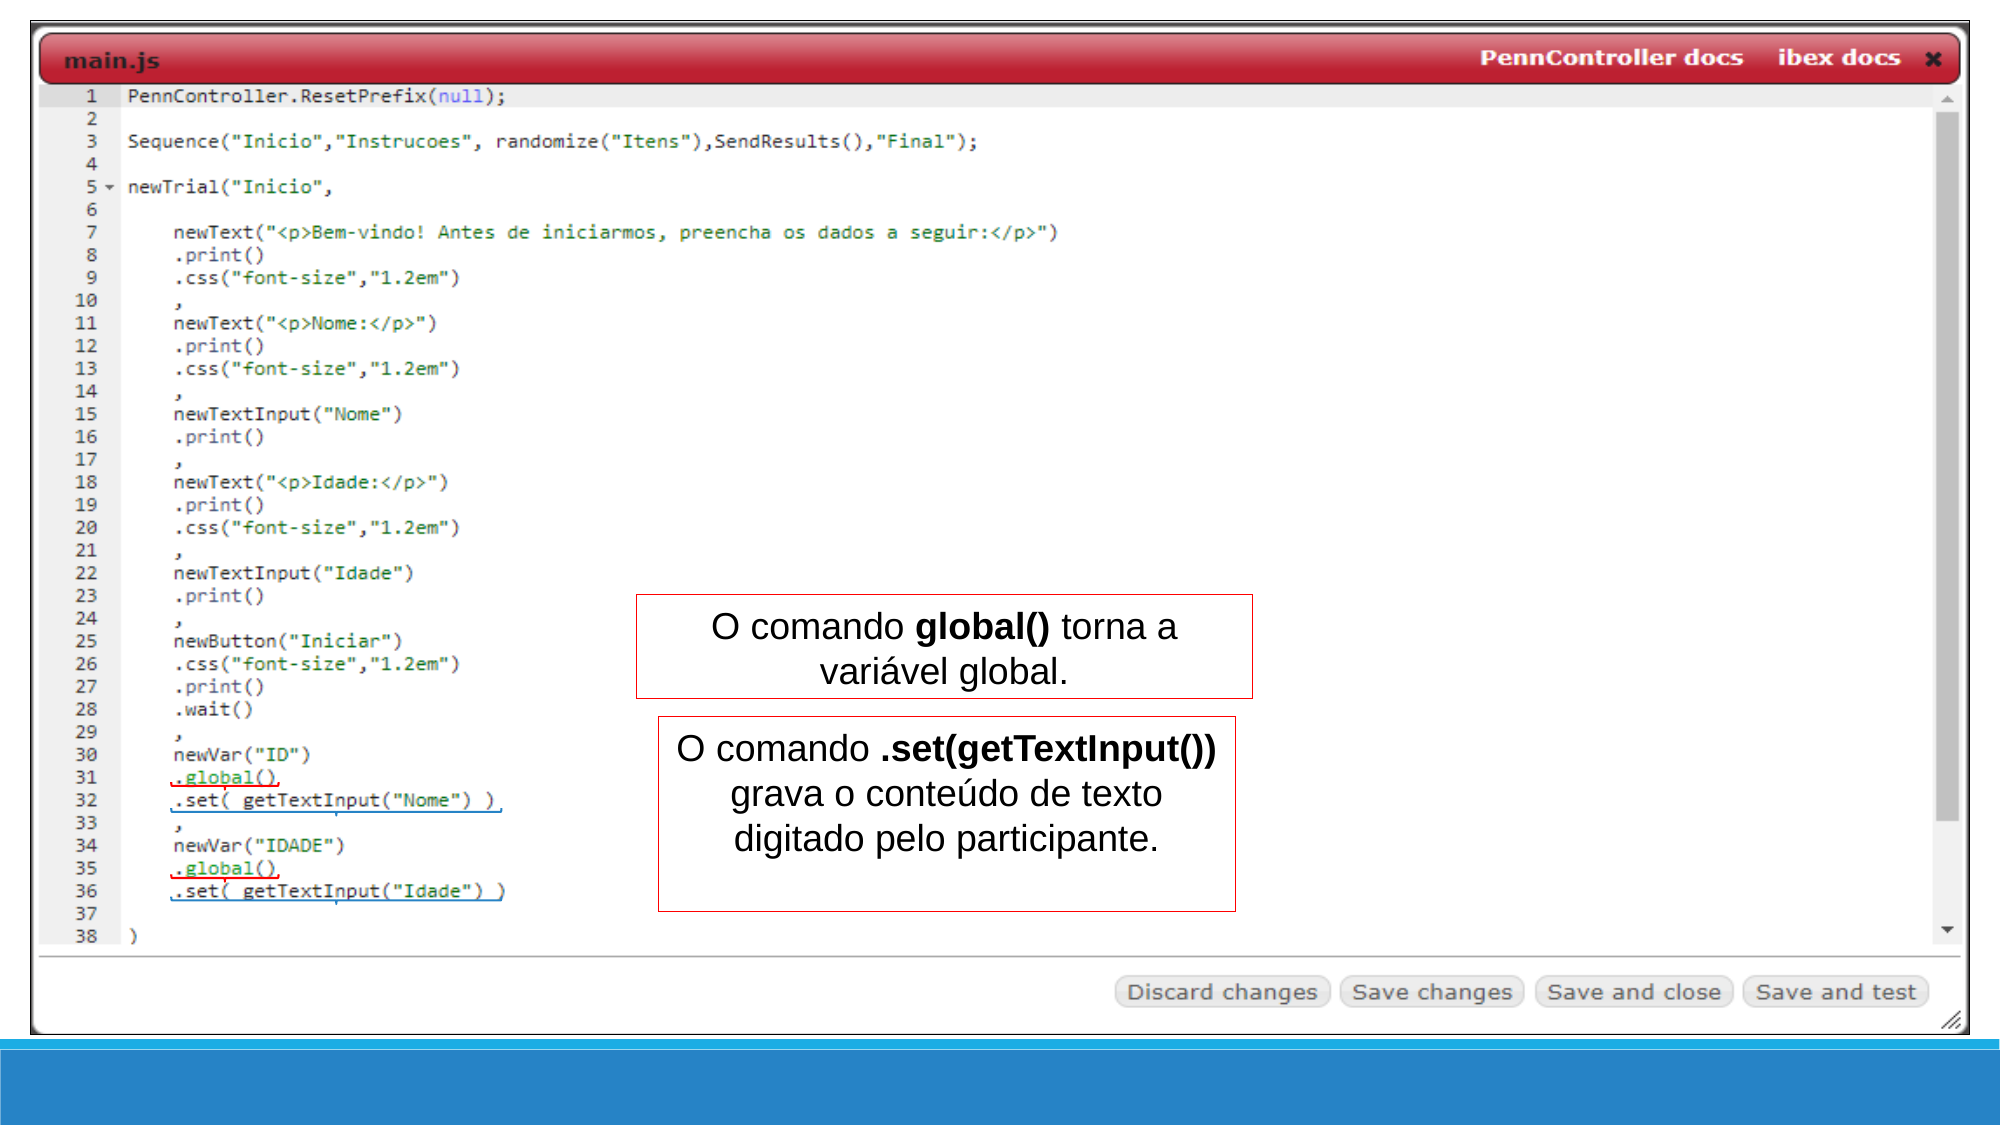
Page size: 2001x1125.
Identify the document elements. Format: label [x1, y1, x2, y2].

picture [29, 19, 1971, 1035]
